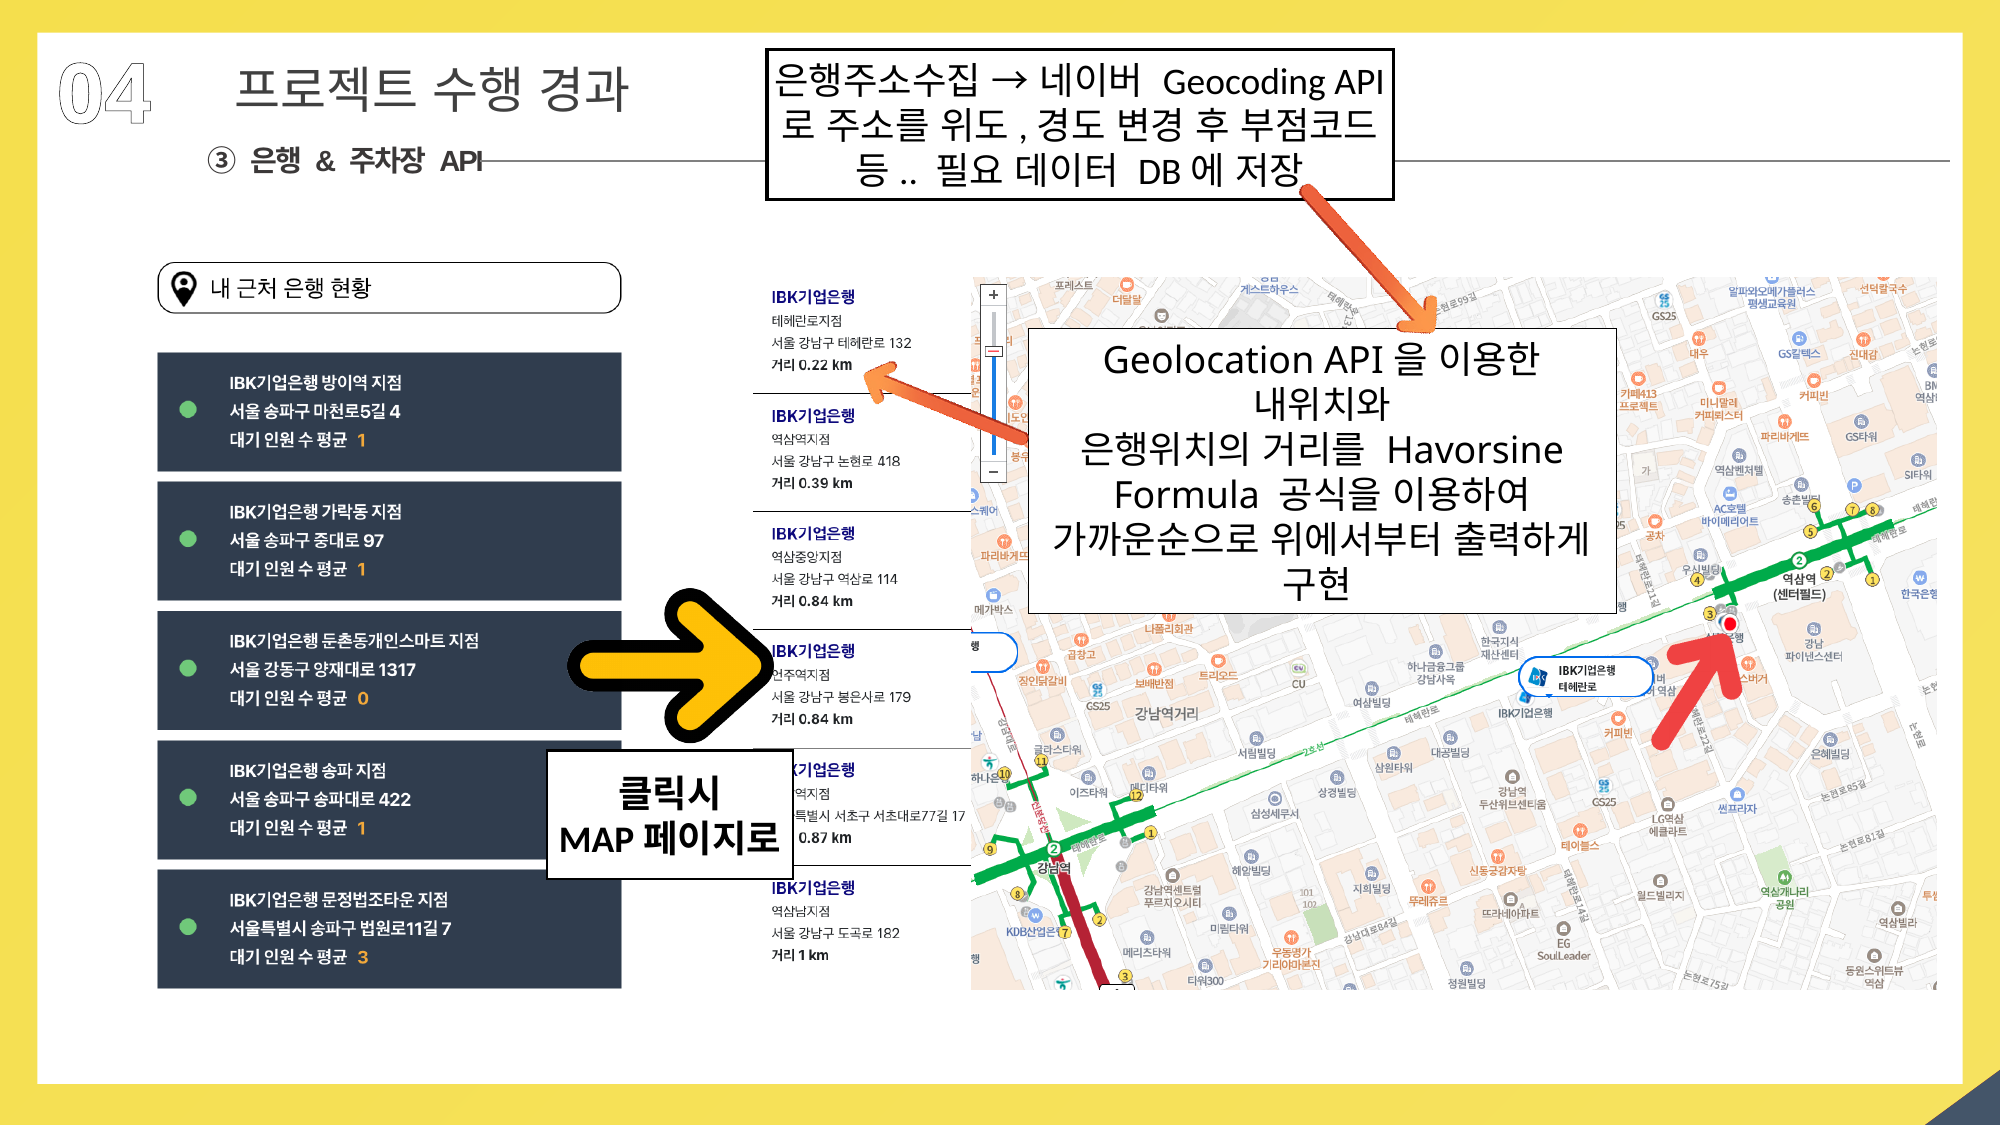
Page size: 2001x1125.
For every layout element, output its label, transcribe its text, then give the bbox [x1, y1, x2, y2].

text_box [36, 32, 1964, 1085]
text_box ③ 은행 & 주차장 API [193, 134, 652, 185]
text_box 프로젝트 수행 경과 [220, 51, 647, 127]
text_box 은행주소수집 → 네이버 Geocoding API로 주소를 위도,경도 변경 후 부점코드 등.. 필요 데이터 DB에 저장 [766, 49, 1394, 160]
text_box 은행주소수집 → 네이버 Geocoding API로 주소를 위도,경도 변경 후 부점코드 등.. 필요 데이터 DB에 저장 [766, 161, 1253, 200]
picture [109, 85, 1937, 1034]
text_box 04 [41, 32, 233, 148]
text_box 클릭시 MAP페이지로 [655, 769, 753, 880]
